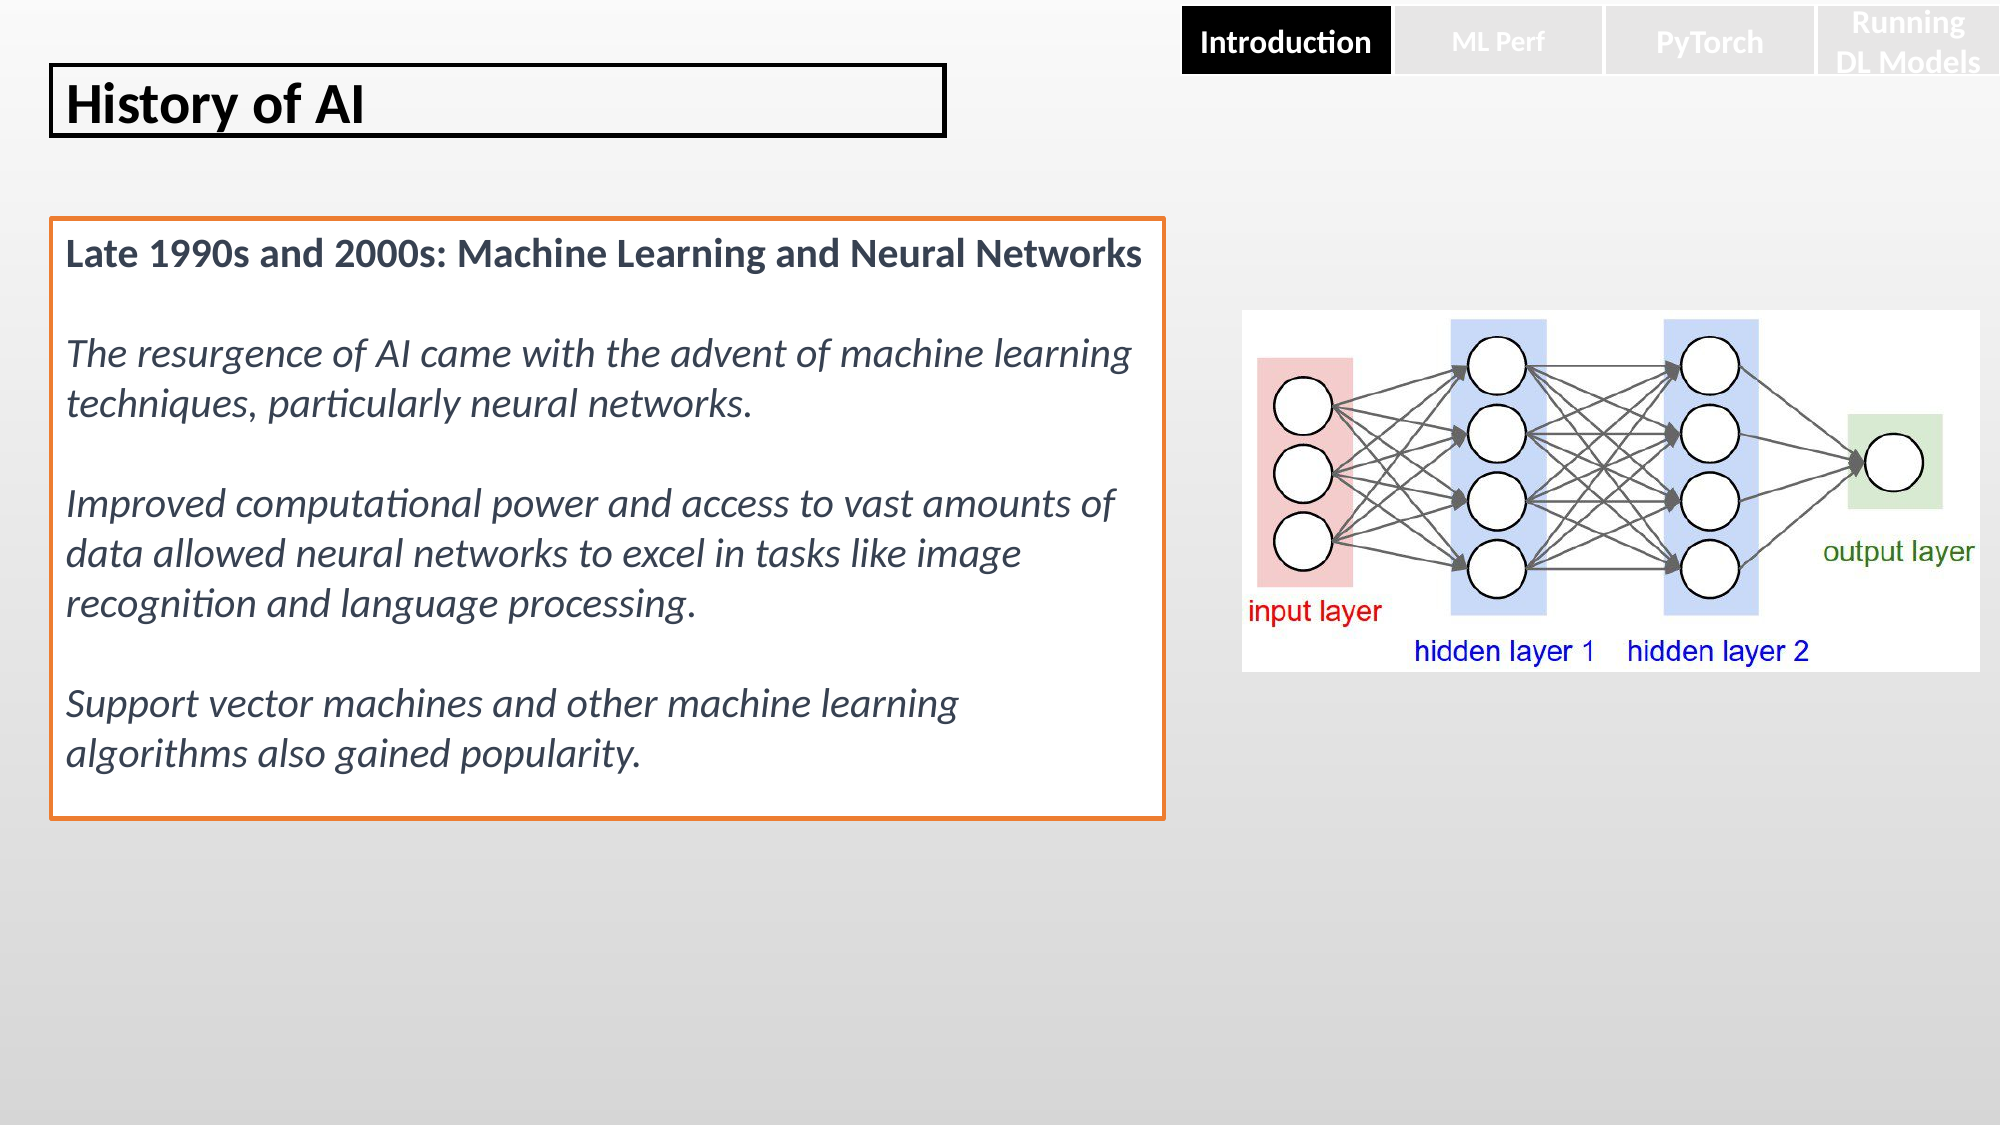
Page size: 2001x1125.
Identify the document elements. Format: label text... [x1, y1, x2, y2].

text_box History of AI [51, 65, 945, 136]
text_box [1180, 4, 2000, 76]
text_box Late 1990s and 2000s: Machine Learning and Neural Networks The resurgence of AI came with the advent of machine learning techniques, particularly neural networks. Improved computational power and access to vast amounts of data allowed neural networks to excel in tasks like image recognition and language processing. Support vector machines and other machine learning algorithms also gained popularity. [49, 216, 1166, 821]
picture [1241, 310, 1980, 673]
